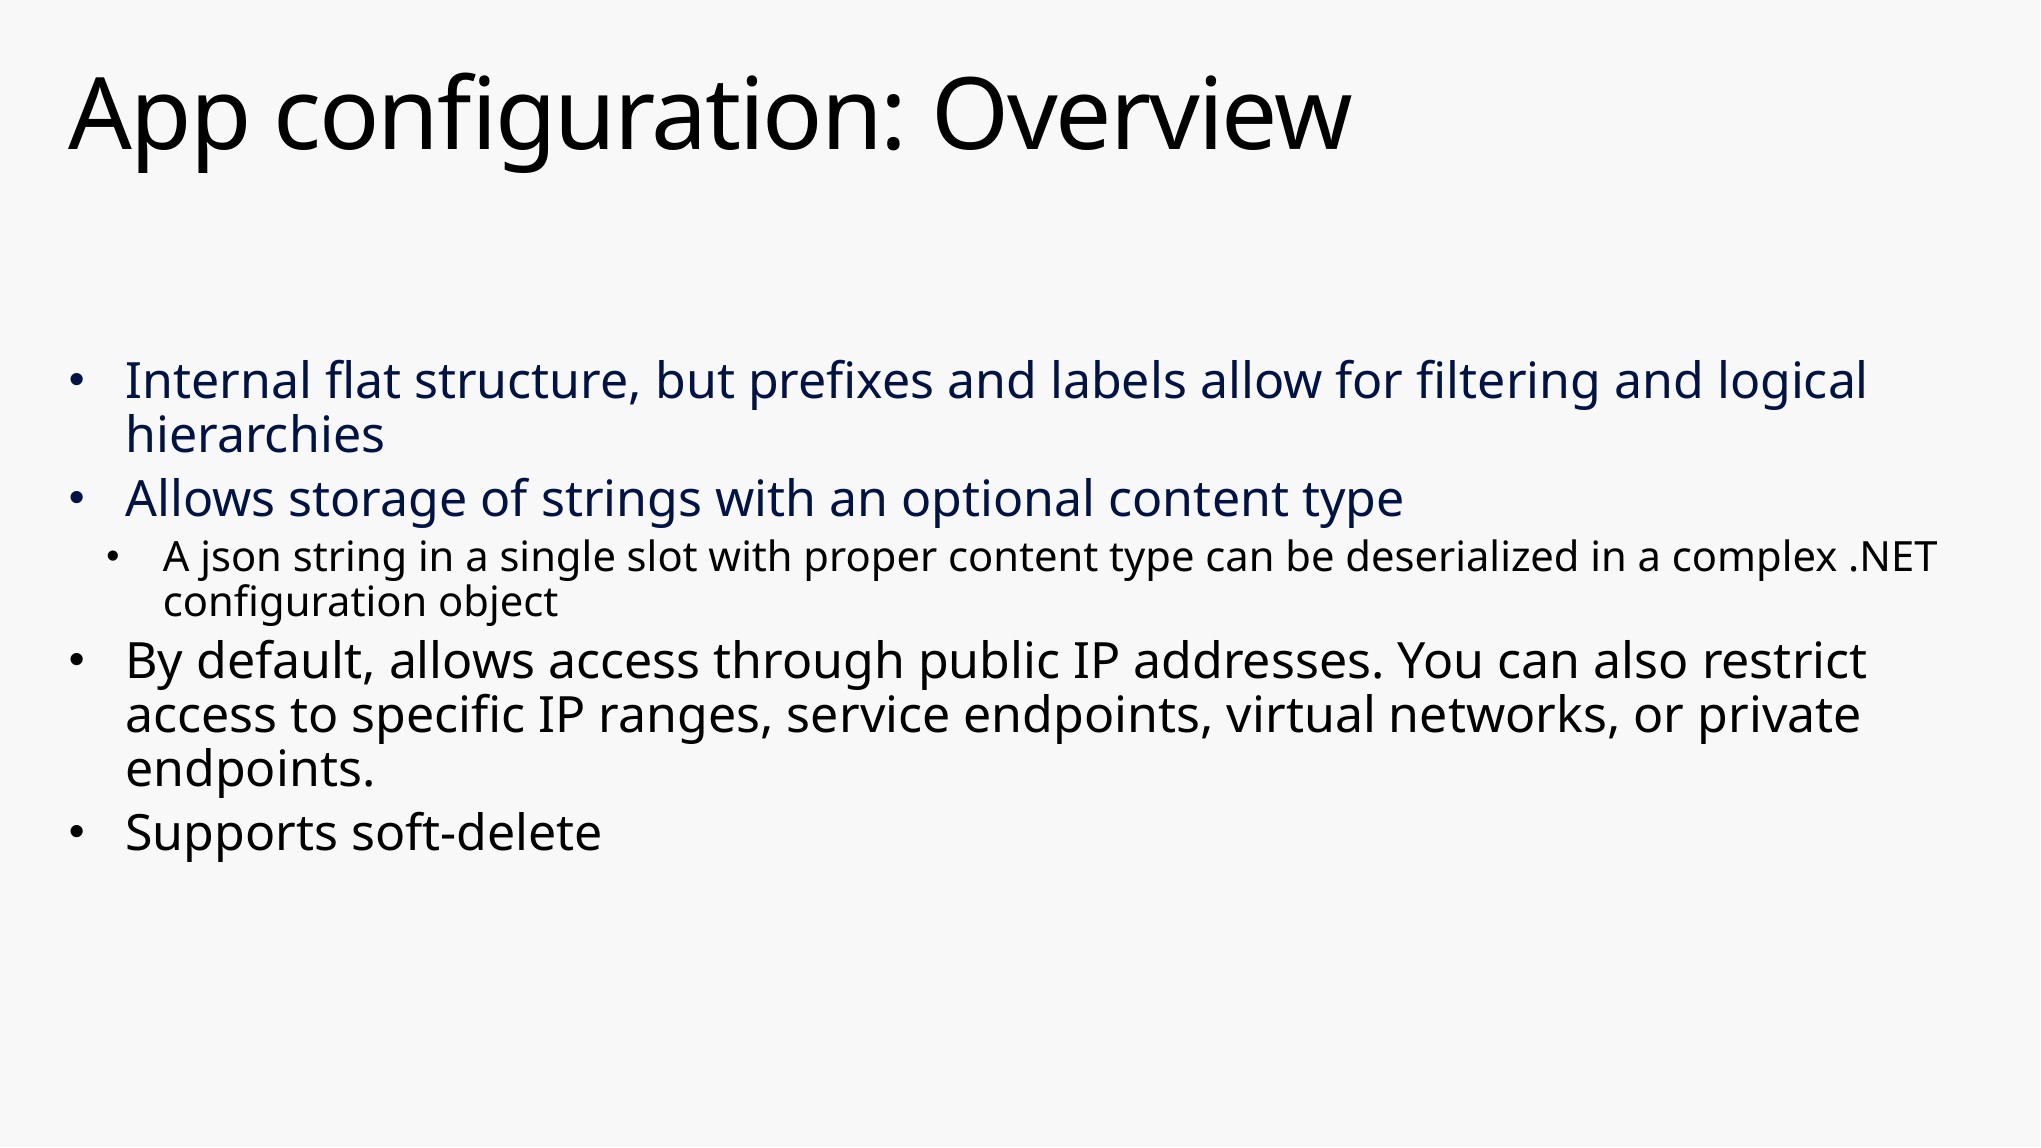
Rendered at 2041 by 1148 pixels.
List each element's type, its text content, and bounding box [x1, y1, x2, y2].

title App configuration: Overview [45, 48, 1971, 199]
list Internal flat structure, but prefixes and labels allow for filtering and logical hierarchies Allows storage of strings with an optional content type A json string in a single slot with proper content type can be deserialized in a complex .NET configuration object By default, allows access through public IP addresses. You can also restrict access to specific IP ranges, service endpoints, virtual networks, or private endpoints. Supports soft-delete [45, 339, 1971, 957]
